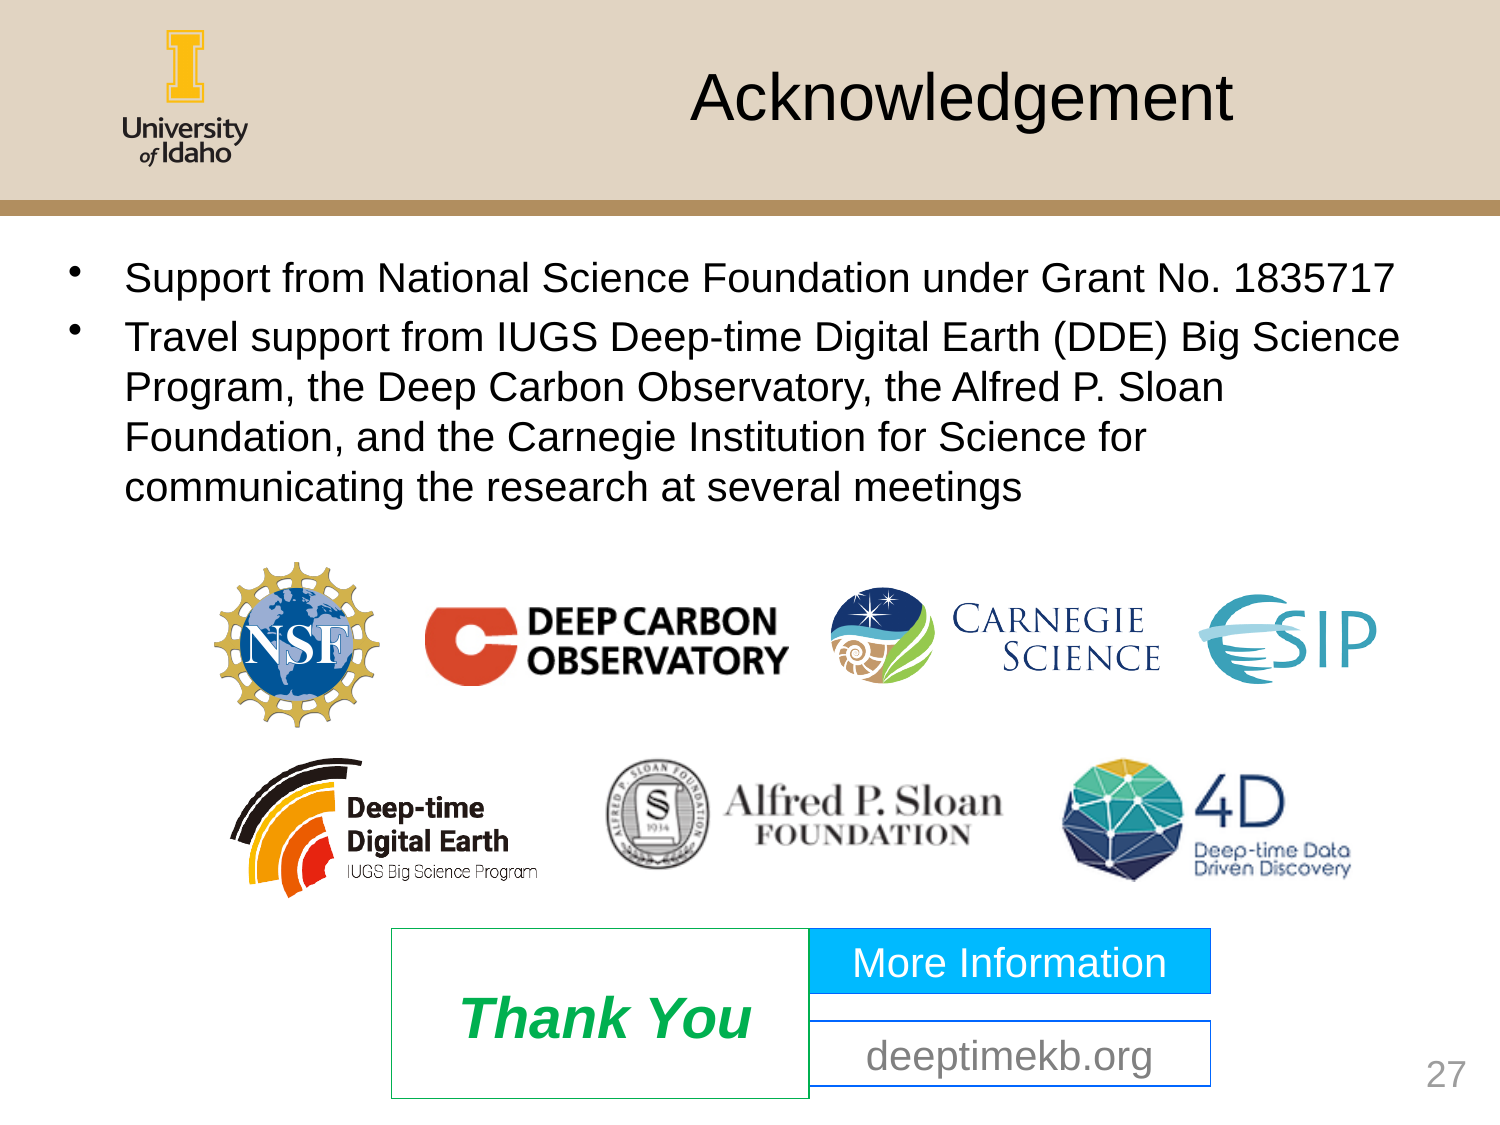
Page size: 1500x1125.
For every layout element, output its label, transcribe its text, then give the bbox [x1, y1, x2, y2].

title Acknowledgement [425, 0, 1500, 188]
list Support from National Science Foundation under Grant No. 1835717 Travel support from IUGS Deep-time Digital Earth (DDE) Big Science Program, the Deep Carbon Observatory, the Alfred P. Sloan Foundation, and the Carnegie Institution for Science for communicating the research at several meetings [53, 243, 1447, 897]
slide_number 27 [1399, 1042, 1483, 1118]
picture [424, 605, 789, 686]
picture [123, 30, 248, 167]
picture [1197, 593, 1377, 685]
picture [816, 583, 1169, 689]
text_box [391, 928, 1211, 1099]
picture [1059, 756, 1353, 882]
picture [601, 750, 1010, 876]
picture [214, 562, 380, 728]
picture [214, 751, 550, 906]
